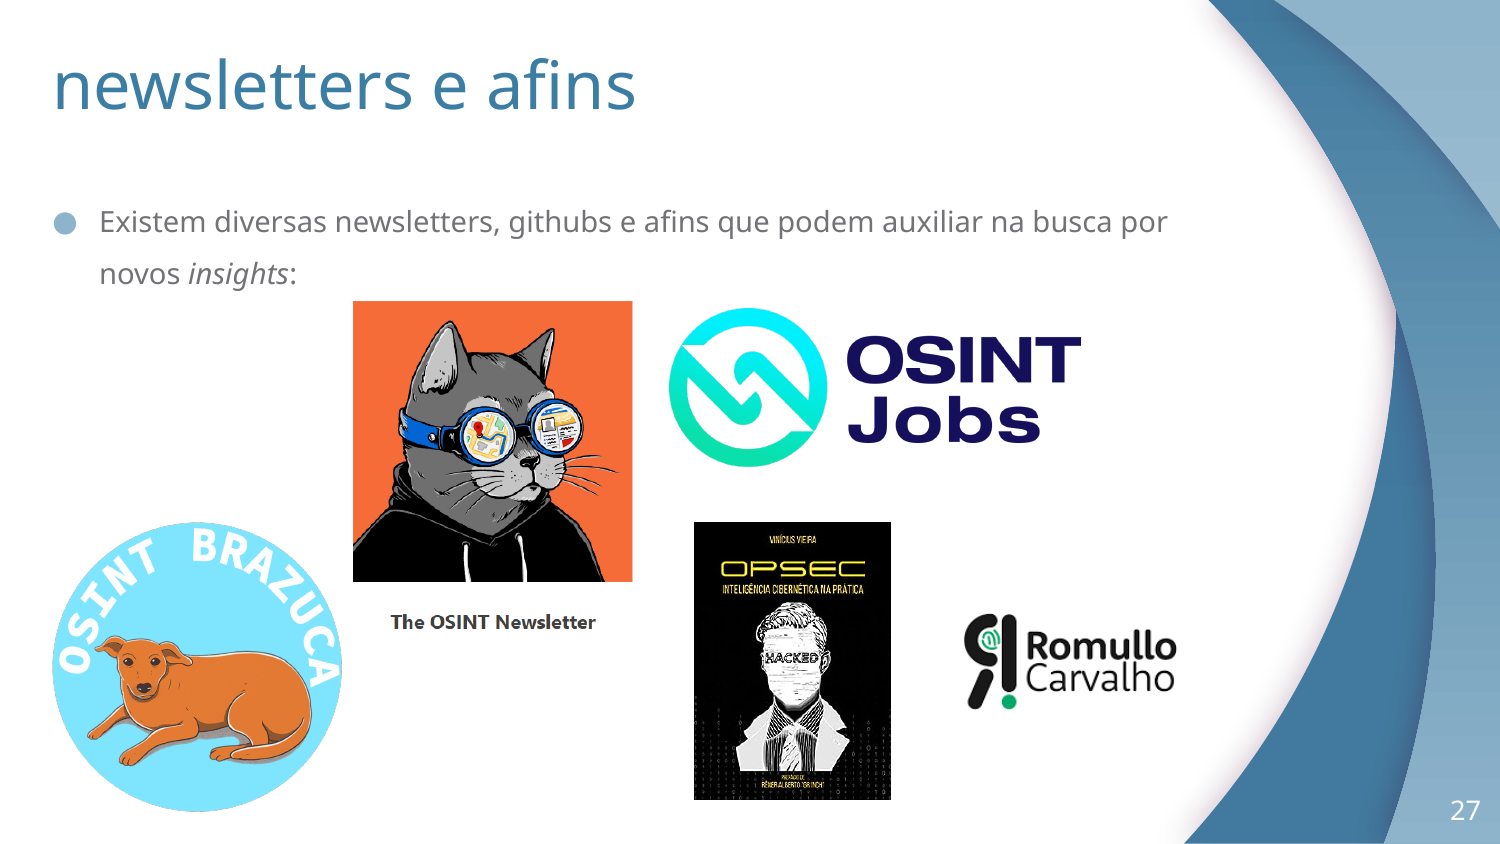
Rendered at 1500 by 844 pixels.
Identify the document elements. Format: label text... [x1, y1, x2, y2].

slide_number 27 [1391, 779, 1482, 844]
picture [669, 308, 1081, 467]
picture [51, 522, 342, 812]
title newsletters e afins [52, 58, 1195, 124]
picture [352, 301, 634, 635]
picture [943, 535, 1195, 787]
list Existem diversas newsletters, githubs e afins que podem auxiliar na busca por novos insights: [52, 132, 1195, 643]
picture [694, 522, 891, 801]
